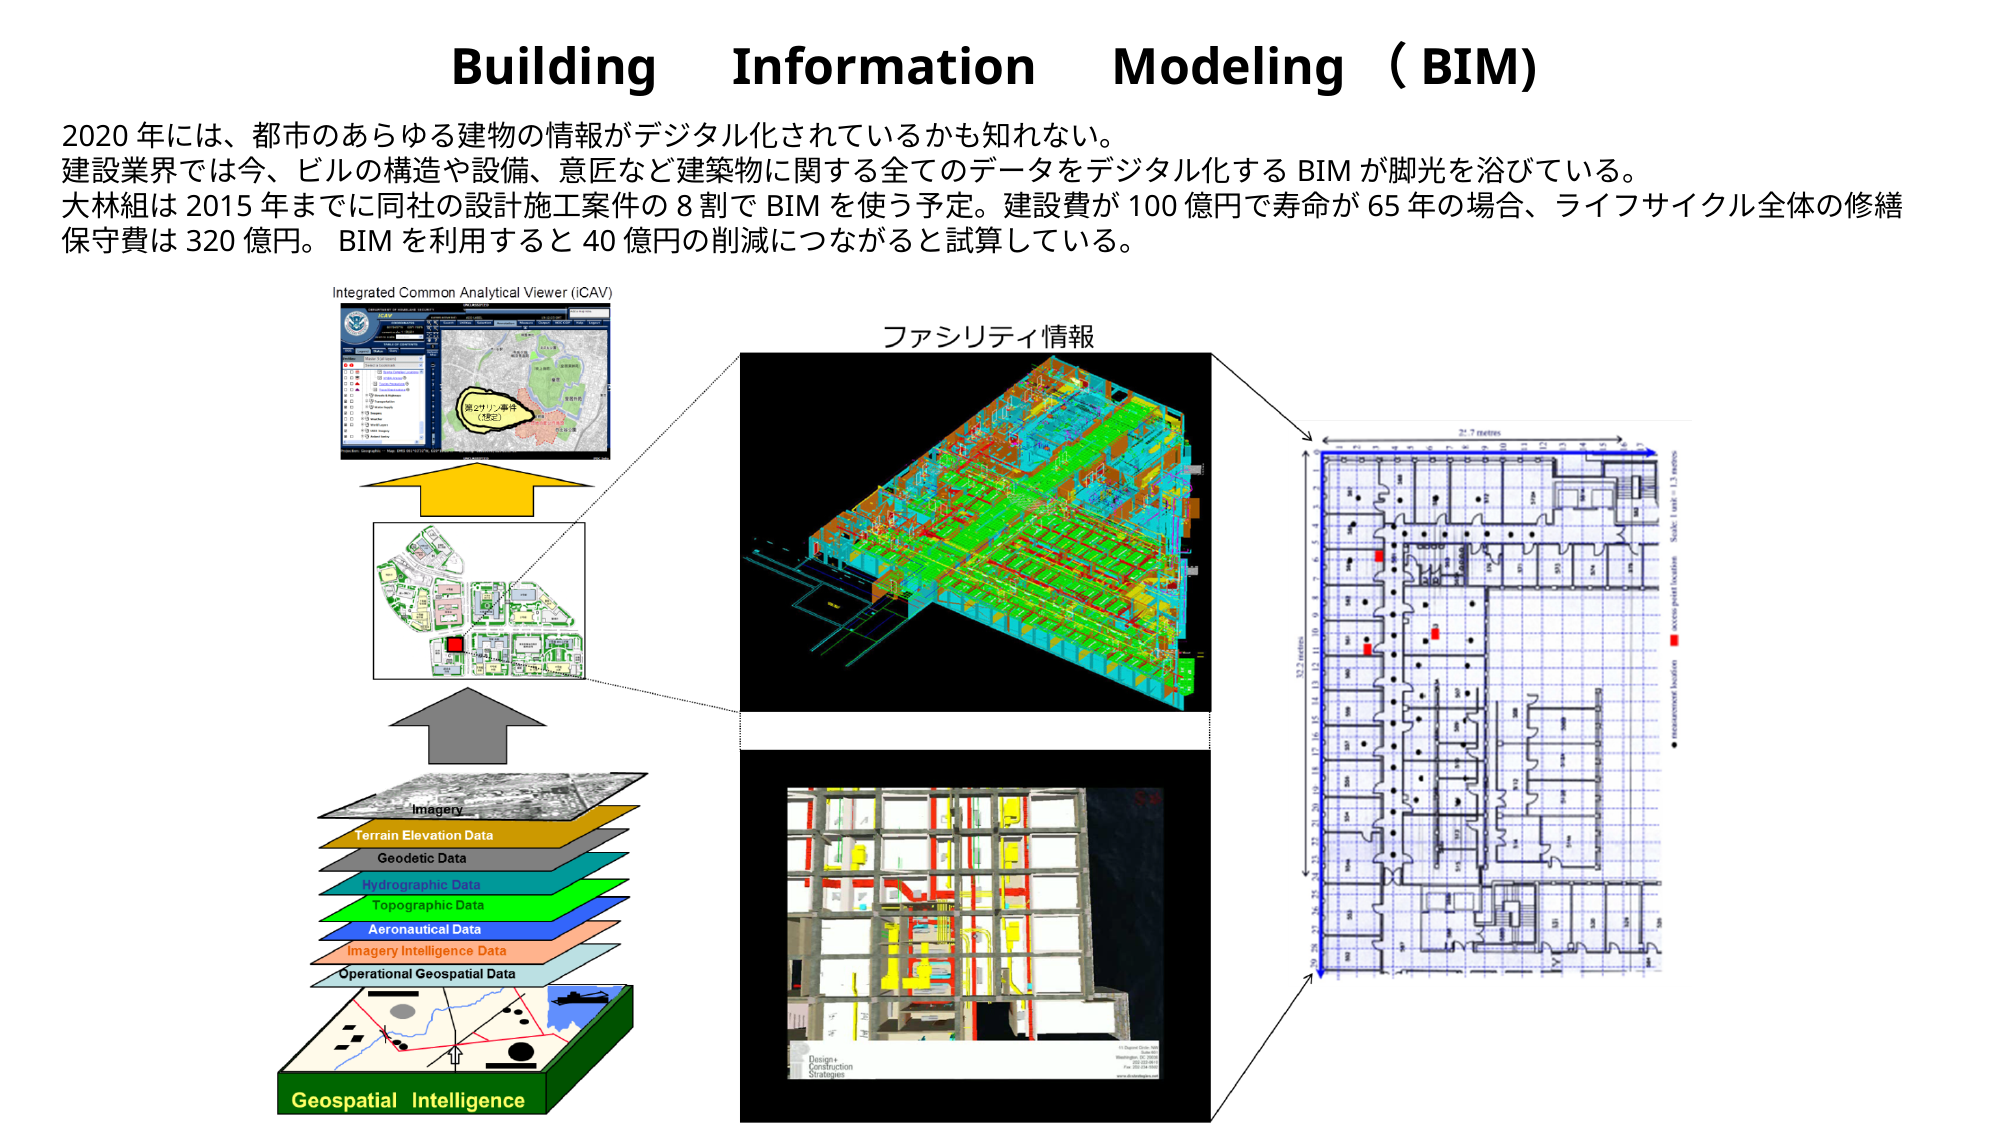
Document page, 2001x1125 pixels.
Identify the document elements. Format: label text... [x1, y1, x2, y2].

text_box Building Information Modeling（BIM) [413, 34, 1575, 95]
picture [228, 278, 1692, 1125]
text_box 2020年には、都市のあらゆる建物の情報がデジタル化されているかも知れない。 建設業界では今、ビルの構造や設備、意匠など建築物に関する全てのデータをデジタル化するBIMが脚光を浴びている。 大林組は2015年までに同社の設計施工案件の8割でBIMを使う予定。建設費が100億円で寿命が65年の場合、ライフサイクル全体の修繕保守費は320億円。BIMを利用すると40億円の削減につながると試算している。 [47, 110, 1948, 265]
